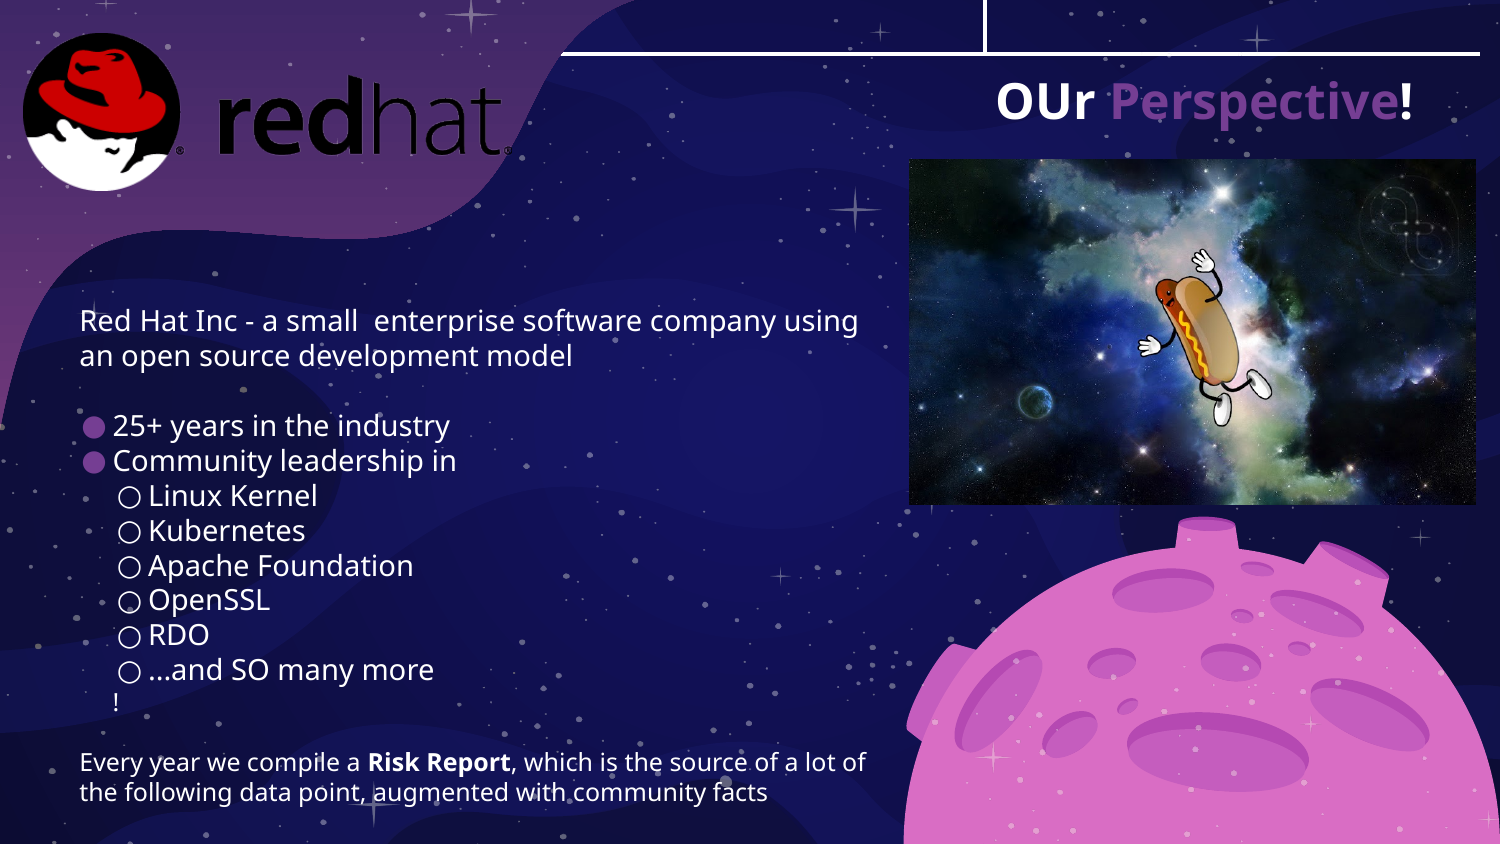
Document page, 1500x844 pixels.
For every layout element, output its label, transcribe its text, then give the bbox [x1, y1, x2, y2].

text_box Red Hat Inc - a small enterprise software company using an open source development model 25+ years in the industry Community leadership in Linux Kernel Kubernetes Apache Foundation OpenSSL RDO ...and SO many more ! Every year we compile a Risk Report, which is the source of a lot of the following data point, augmented with community facts [79, 427, 885, 682]
title OUr Perspective! [541, 54, 1429, 135]
picture [0, 0, 1500, 844]
